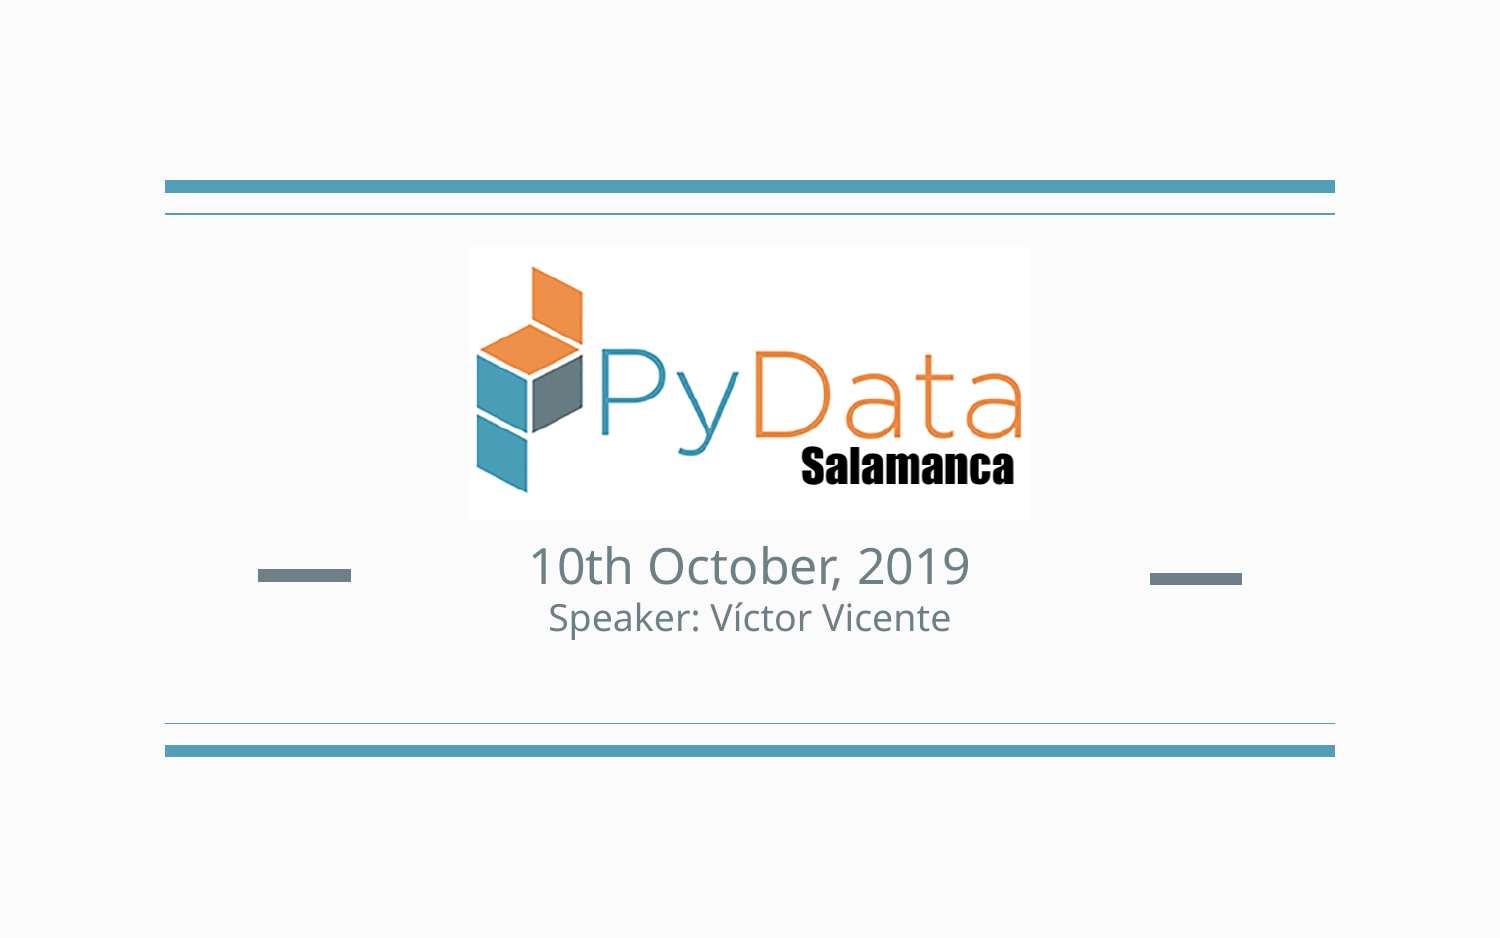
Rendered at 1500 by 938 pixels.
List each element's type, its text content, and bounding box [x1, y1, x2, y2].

subtitle 10th October, 2019 Speaker: Víctor Vicente [350, 519, 1150, 664]
picture [469, 247, 1031, 520]
